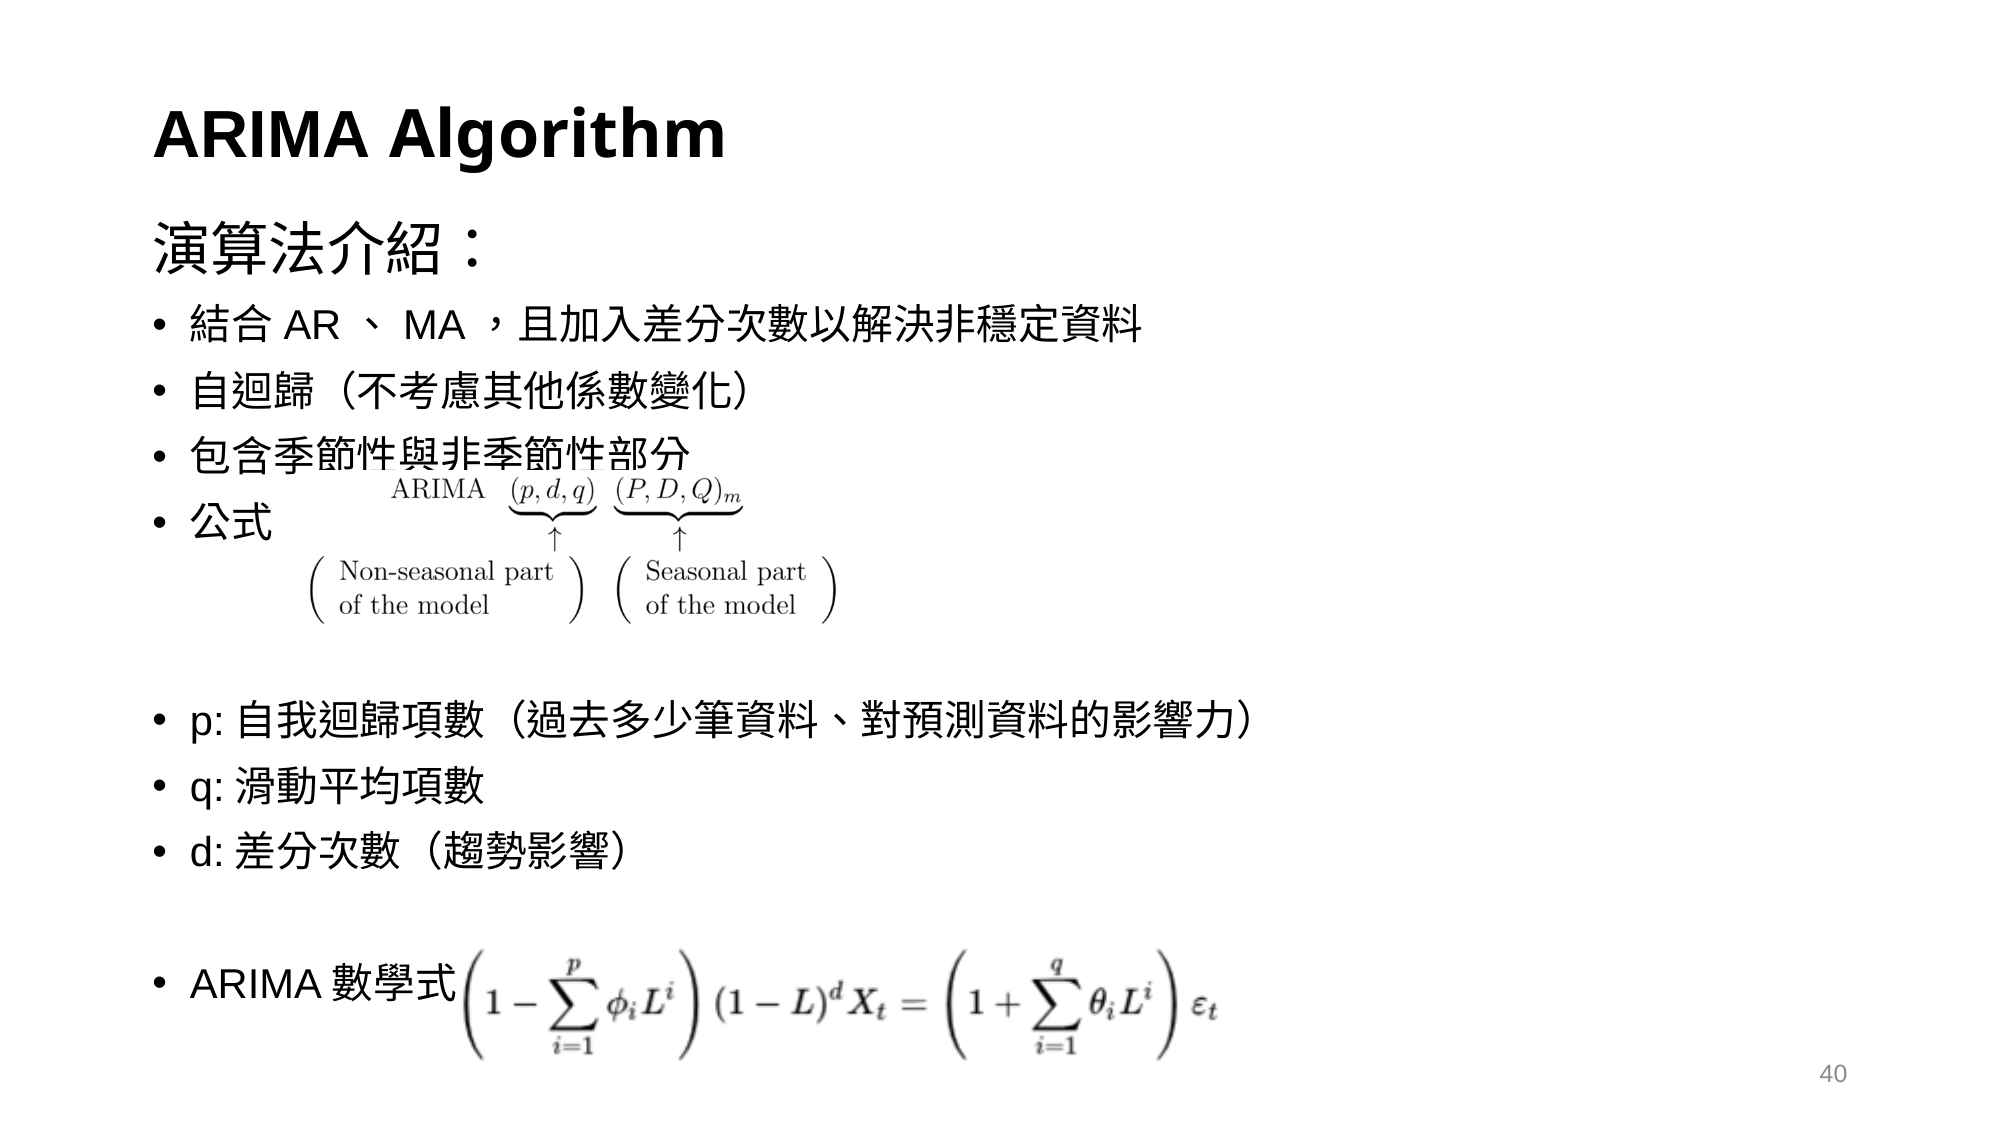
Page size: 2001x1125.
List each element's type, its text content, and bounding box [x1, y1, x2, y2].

title ARIMA Algorithm [137, 59, 1863, 212]
slide_number 40 [1412, 1042, 1863, 1103]
picture [301, 470, 846, 634]
picture [456, 891, 1234, 1092]
list 演算法介紹： 結合AR、MA，且加入差分次數以解決非穩定資料 自迴歸（不考慮其他係數變化） 包含季節性與非季節性部分 公式 p:自我迴歸項數（過去多少筆資料、對預測資料的影響力） q:滑動平均項數 d:差分次數（趨勢影響） ARIMA數學式 [137, 212, 1863, 1063]
